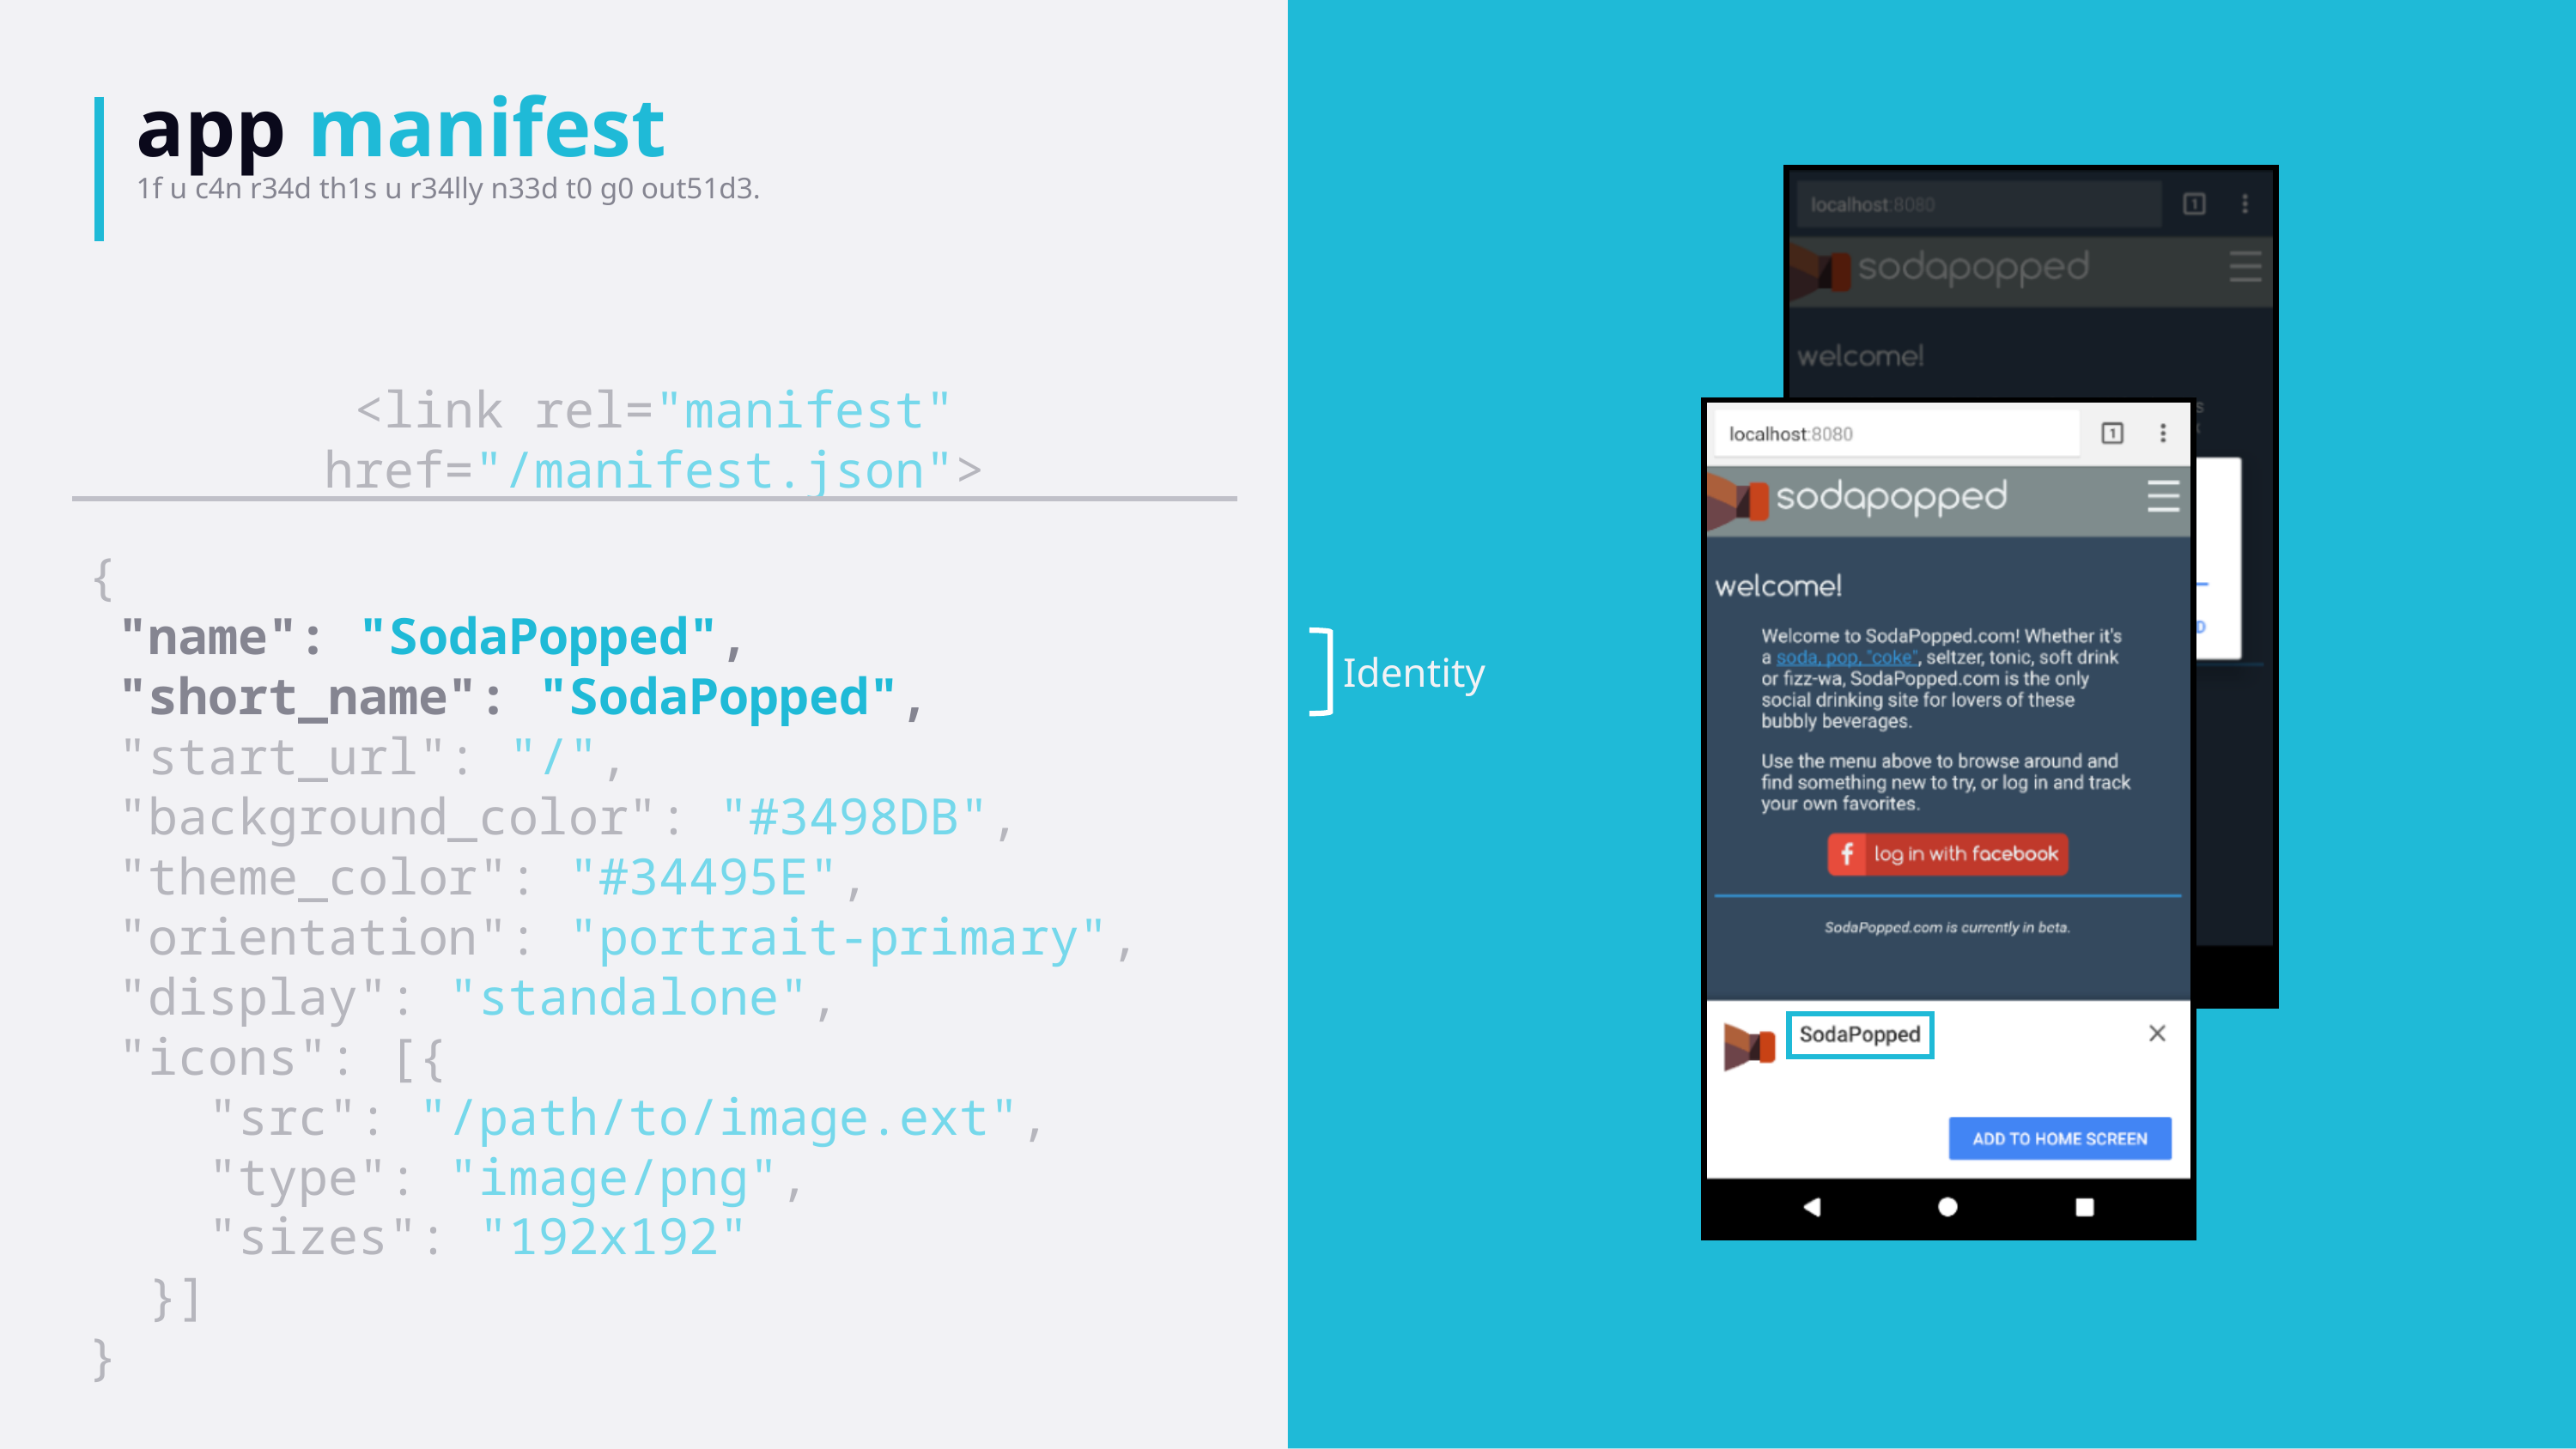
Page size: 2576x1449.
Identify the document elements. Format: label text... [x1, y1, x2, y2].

text_box app manifest 1f u c4n r34d th1s u r34lly n33d t0 g0 out51d3. [123, 80, 891, 211]
text_box { "name": "SodaPopped", "short_name": "SodaPopped", "start_url": "/", "background_color": "#3498DB", "theme_color": "#34495E", "orientation": "portrait-primary", "display": "standalone", "icons": [{ "src": "/path/to/image.ext", "type": "image/png", "sizes": "192x192" }] } [75, 537, 1288, 1391]
text_box [1287, 0, 2576, 1449]
text_box <link rel="manifest" href="/manifest.json"> [48, 371, 1261, 505]
picture [1706, 170, 2274, 1236]
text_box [1309, 630, 1595, 714]
